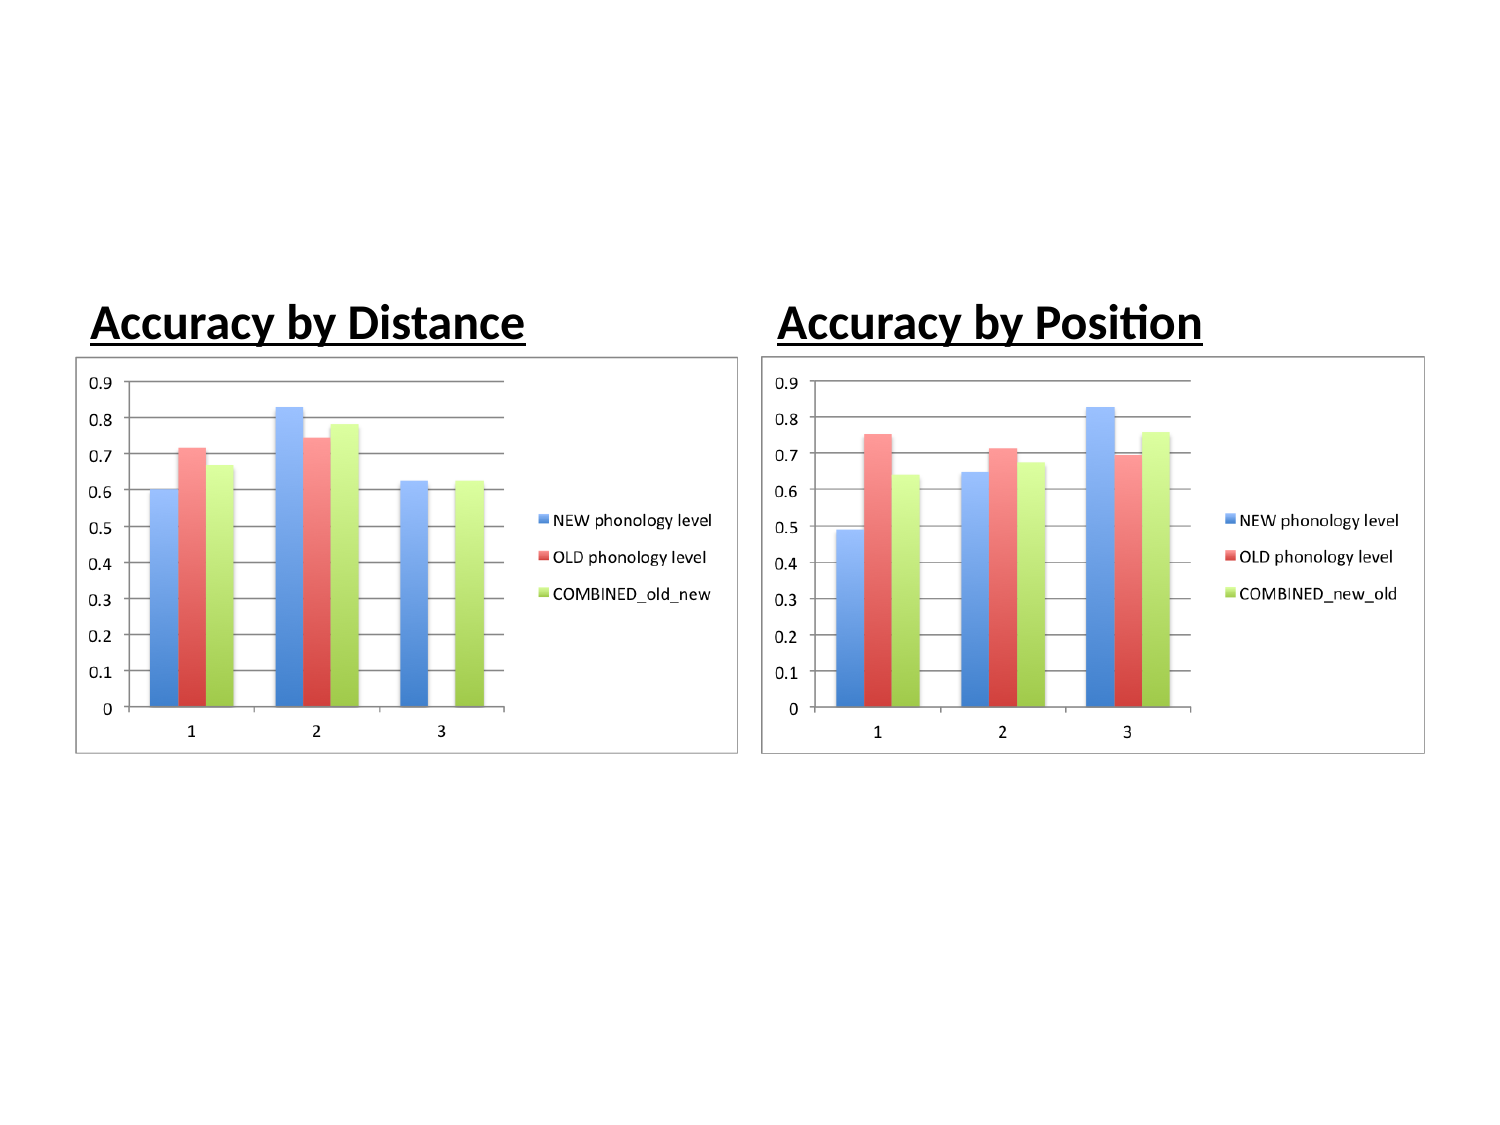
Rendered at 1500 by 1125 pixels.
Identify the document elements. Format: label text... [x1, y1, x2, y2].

picture [761, 356, 1426, 755]
list Accuracy by Distance [75, 251, 738, 356]
list Accuracy by Position [761, 251, 1425, 356]
picture [74, 356, 738, 755]
